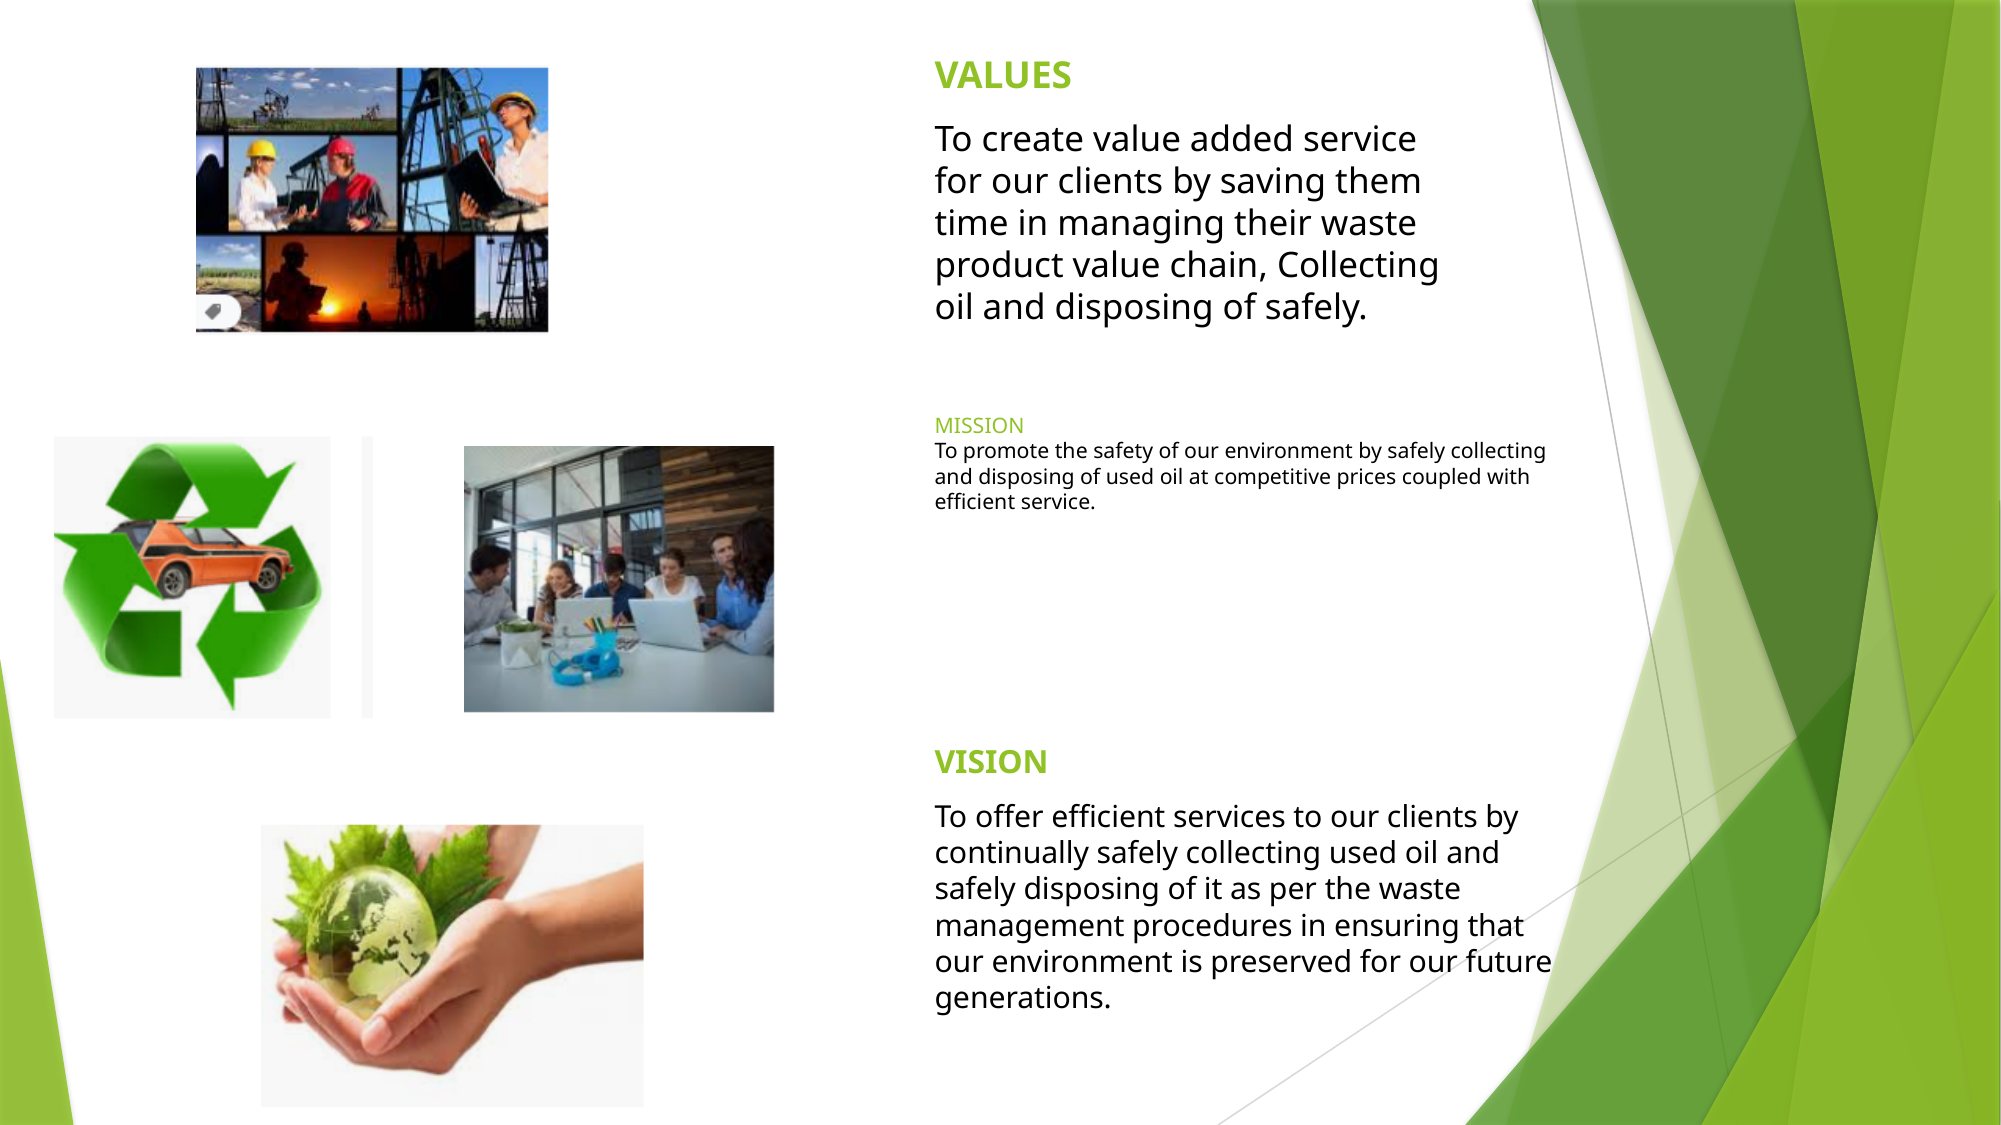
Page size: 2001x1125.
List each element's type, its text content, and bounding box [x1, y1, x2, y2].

picture [195, 64, 551, 338]
list VISION To offer efficient services to our clients by continually safely collecting used oil and safely disposing of it as per the waste management procedures in ensuring that our environment is preserved for our future generations. [919, 678, 1592, 1024]
list VALUES To create value added service for our clients by saving them time in managing their waste product value chain, Collecting oil and disposing of safely. [919, 43, 1472, 337]
title MISSION To promote the safety of our environment by safely collecting and disposing of used oil at competitive prices coupled with efficient service. [919, 404, 1563, 678]
picture [463, 445, 779, 714]
picture [53, 431, 374, 729]
picture [261, 822, 647, 1110]
